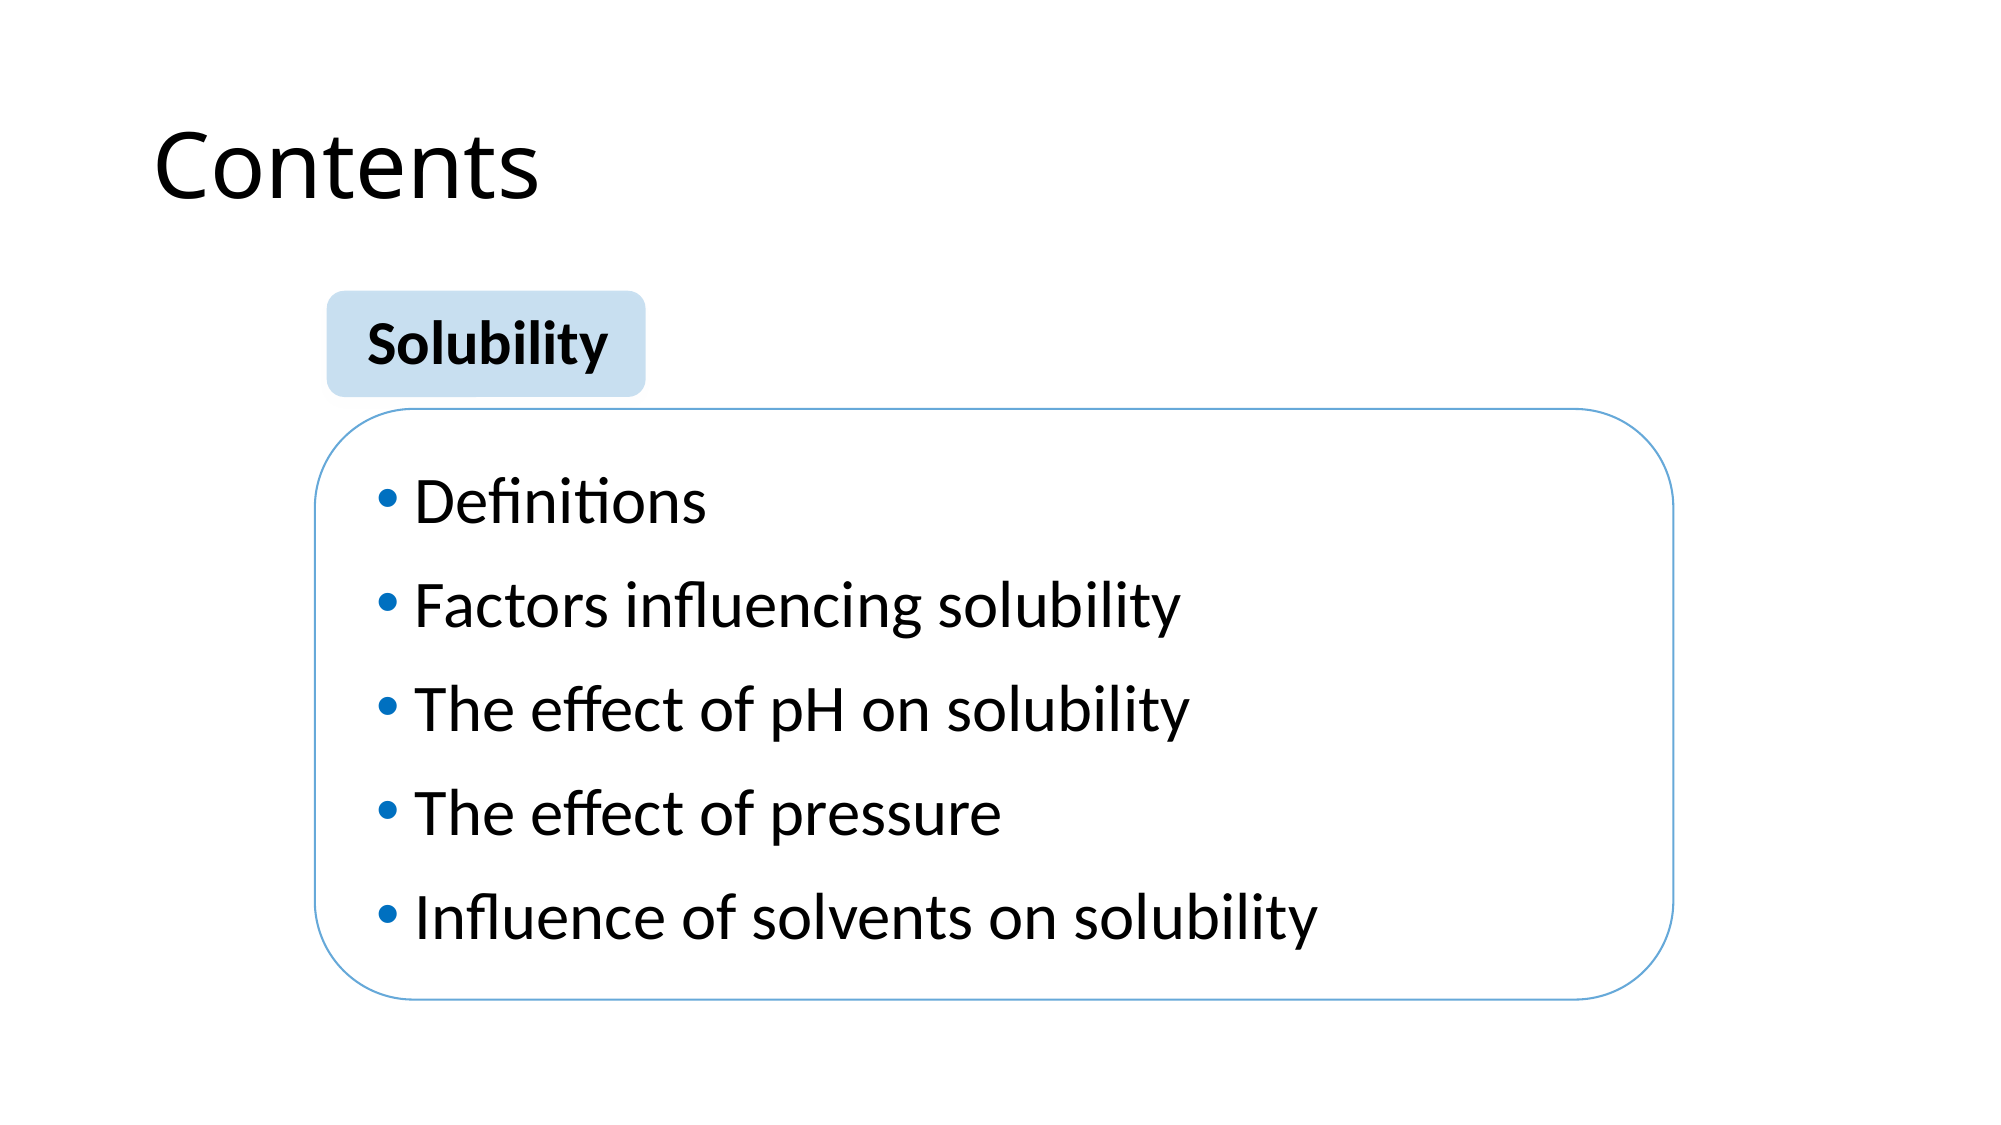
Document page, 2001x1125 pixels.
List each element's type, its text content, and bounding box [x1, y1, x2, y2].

text_box [325, 289, 646, 399]
text_box Solubility [352, 294, 752, 385]
text_box [313, 407, 1631, 987]
text_box Definitions Factors influencing solubility The effect of pH on solubility The effect of pressure Influence of solvents on solubility [362, 425, 1638, 1111]
title Contents [137, 59, 1863, 278]
text_box [1638, 430, 1675, 979]
